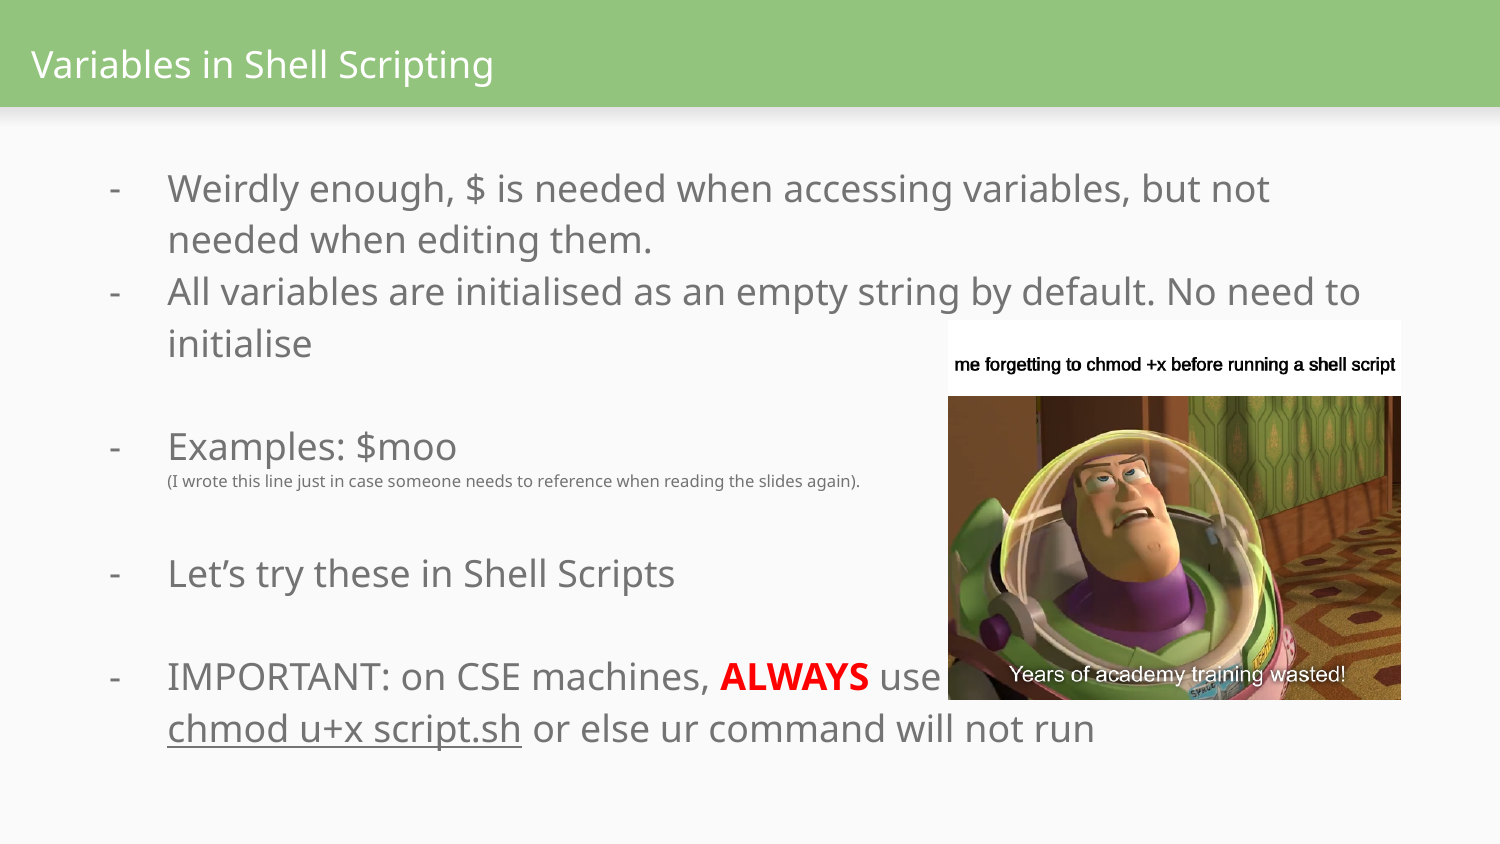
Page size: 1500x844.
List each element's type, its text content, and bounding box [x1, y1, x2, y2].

title Variables in Shell Scripting [16, 2, 1464, 102]
picture [948, 320, 1401, 700]
list Weirdly enough, $ is needed when accessing variables, but not needed when editing them. All variables are initialised as an empty string by default. No need to initialise Examples: $moo (I wrote this line just in case someone needs to reference when reading the slides again). Let’s try these in Shell Scripts IMPORTANT: on CSE machines, ALWAYS use chmod u+x script.sh or else ur command will not run [77, 142, 1401, 760]
